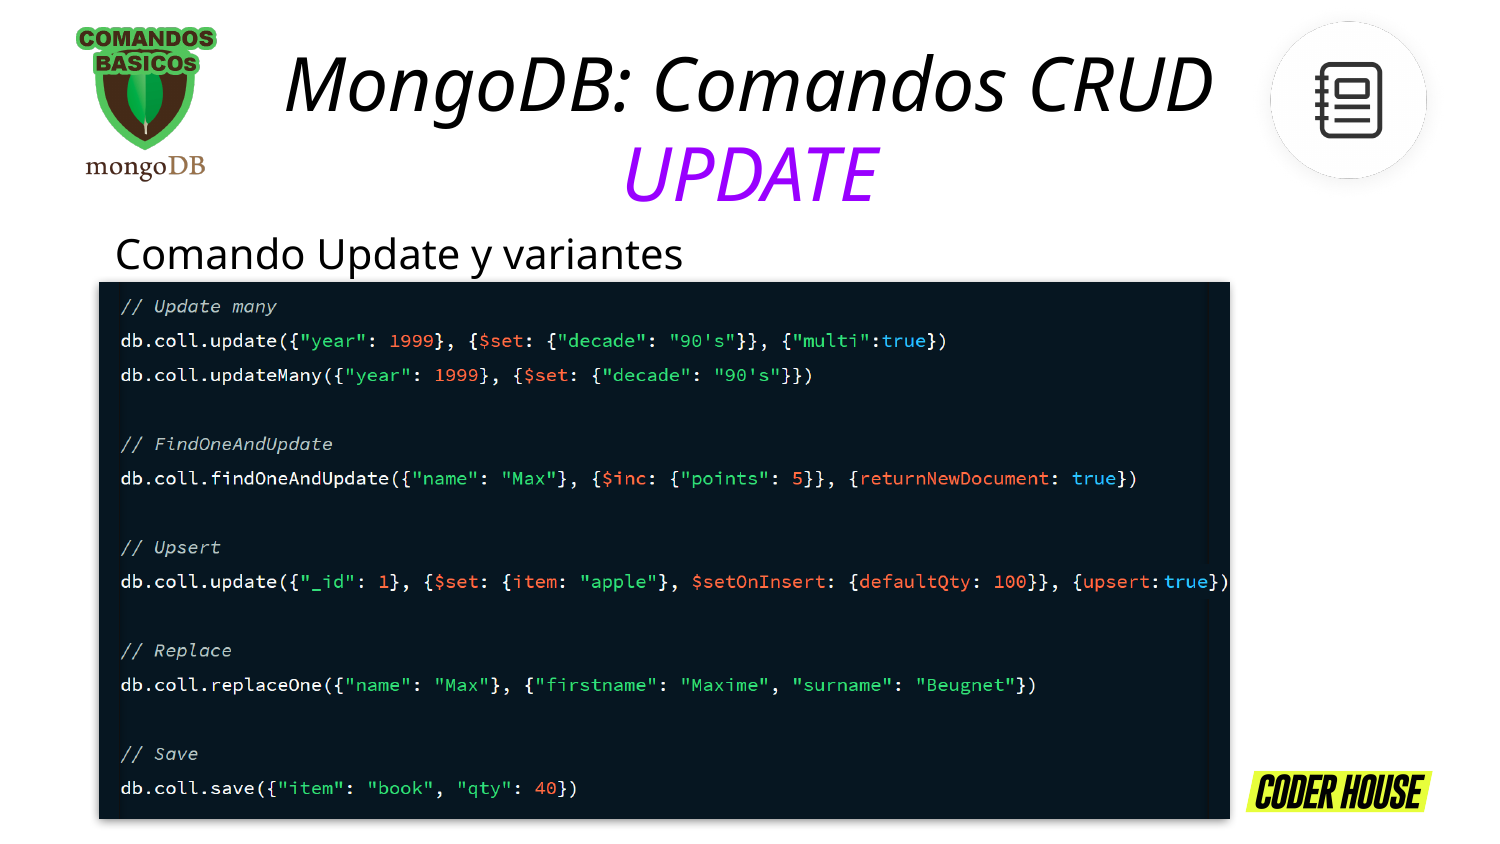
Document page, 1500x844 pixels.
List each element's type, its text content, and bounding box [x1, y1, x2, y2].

text_box MongoDB: Comandos CRUD UPDATE [227, 21, 1245, 161]
picture [1251, 2, 1447, 198]
picture [66, 12, 223, 196]
picture [1241, 764, 1437, 819]
picture [99, 282, 1230, 819]
text_box Comando Update y variantes [99, 205, 1425, 283]
